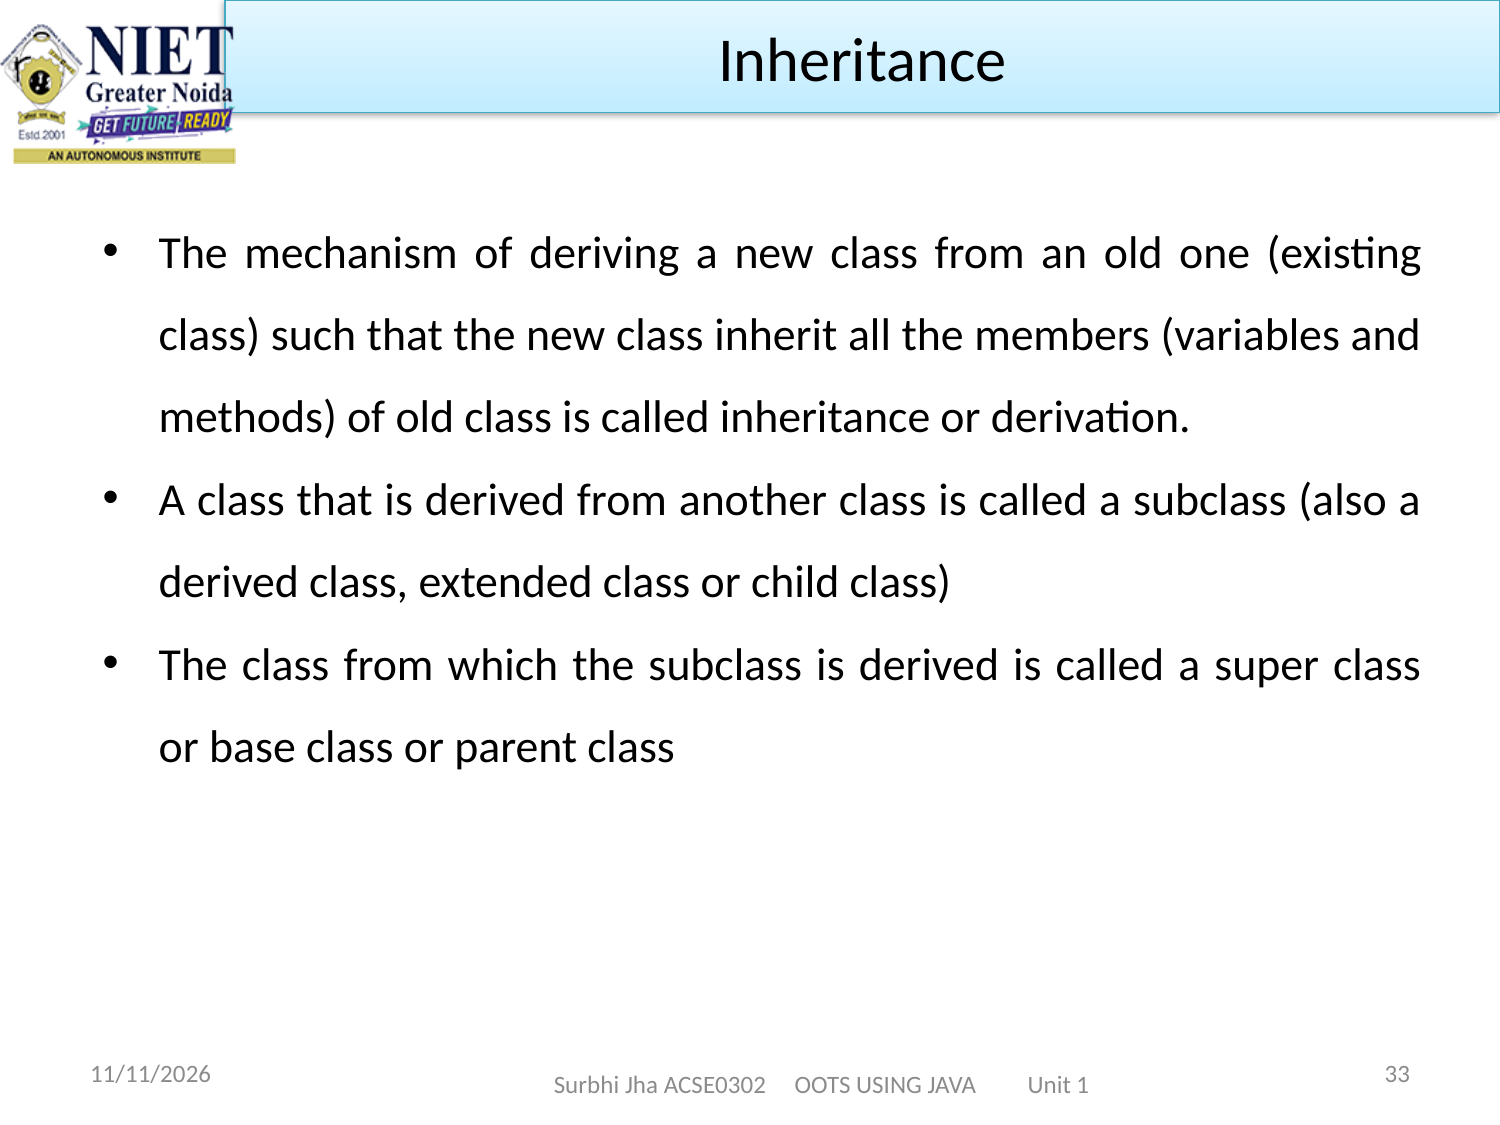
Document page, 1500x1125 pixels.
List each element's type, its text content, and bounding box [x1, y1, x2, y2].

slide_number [75, 1042, 412, 1103]
picture [0, 24, 237, 165]
list The mechanism of deriving a new class from an old one (existing class) such that the new class inherit all the members (variables and methods) of old class is called inheritance or derivation. A class that is derived from another class is called a subclass (also a derived class, extended class or child class) The class from which the subclass is derived is called a super class or base class or parent class [87, 187, 1438, 1021]
slide_number 33 [1238, 1042, 1425, 1103]
text_box Inheritance [224, 0, 1500, 113]
footer Surbhi Jha ACSE0302 OOTS USING JAVA Unit 1 [412, 1042, 1238, 1125]
